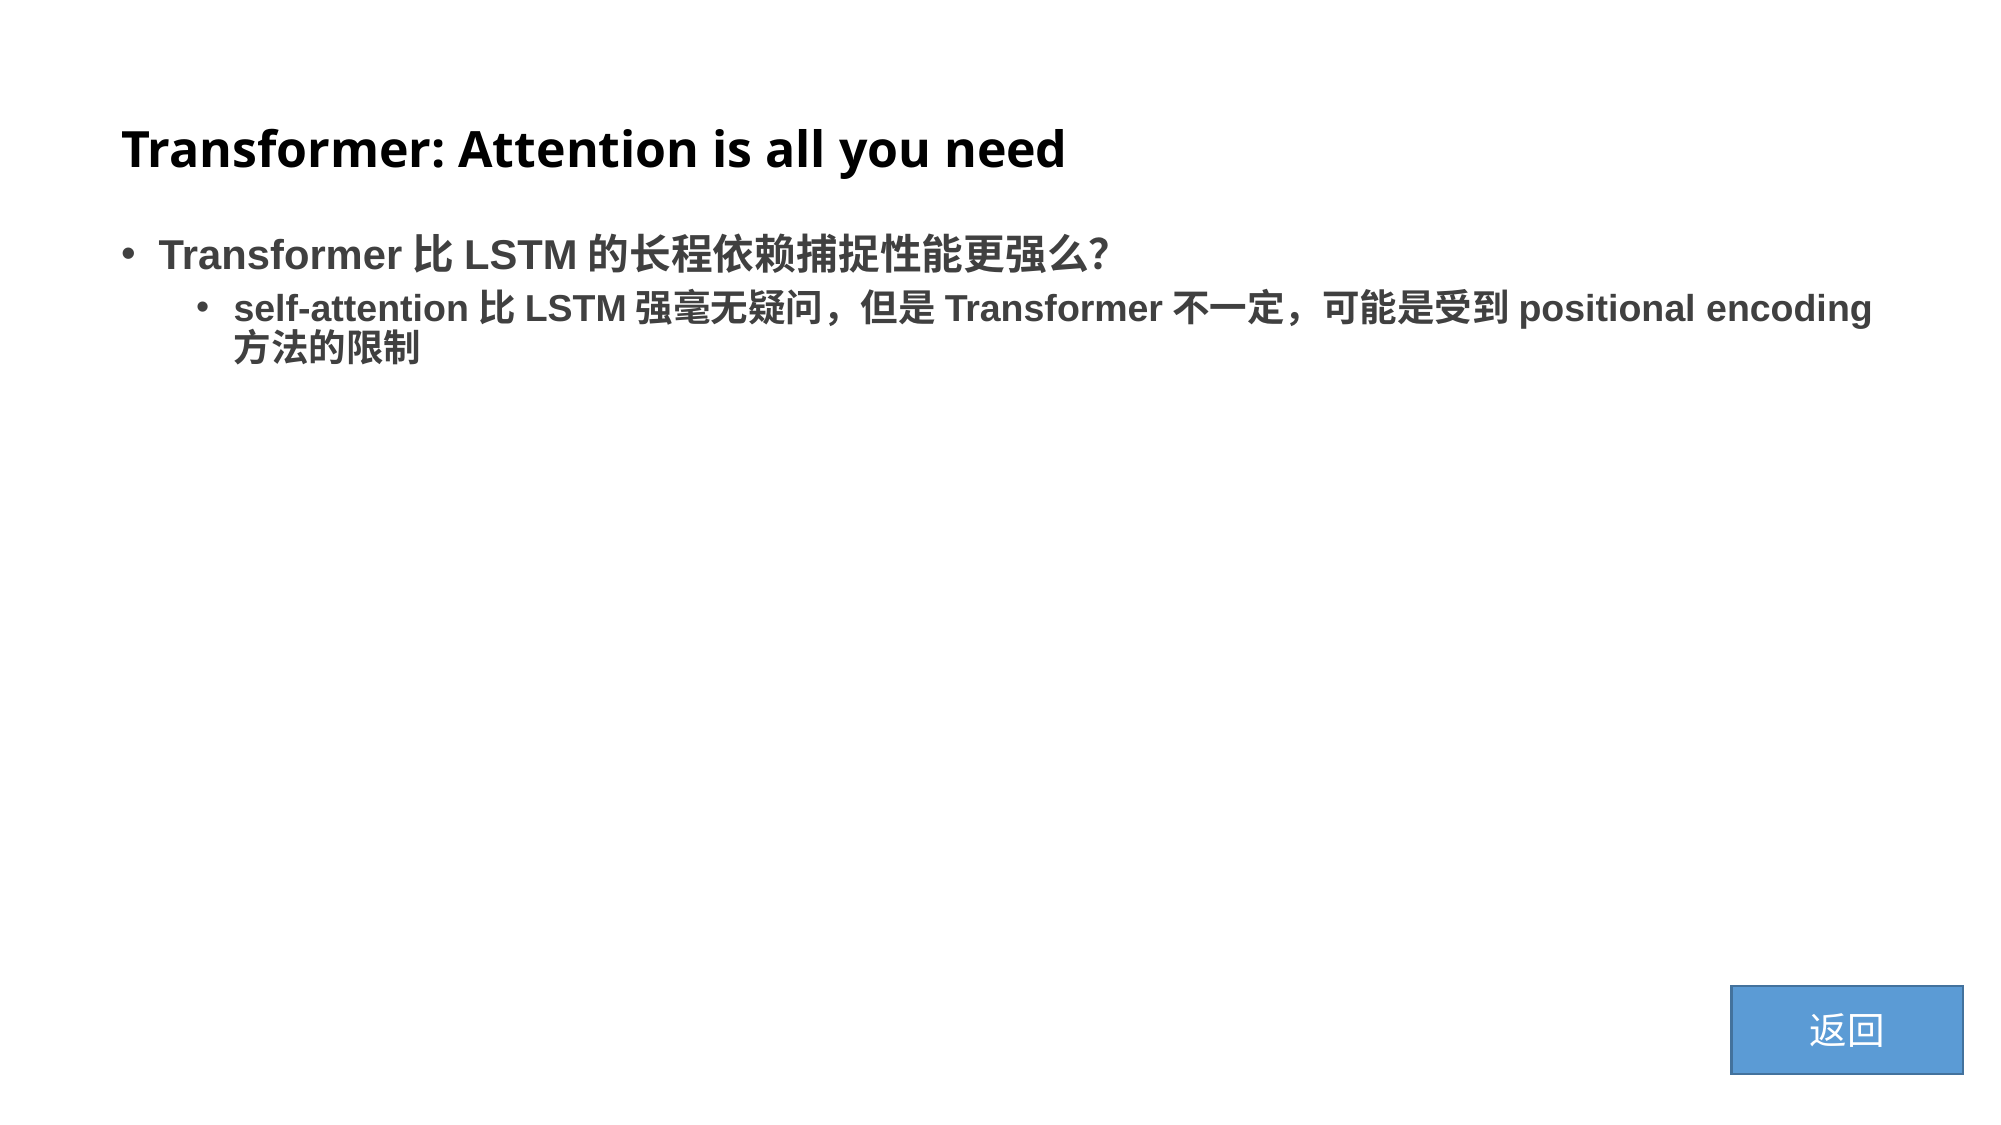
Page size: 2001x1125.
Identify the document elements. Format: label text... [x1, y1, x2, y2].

text_box 返回 [1730, 985, 1964, 1075]
title Transformer: Attention is all you need [106, 42, 1832, 225]
list Transformer比LSTM的长程依赖捕捉性能更强么？ self-attention比LSTM强毫无疑问，但是Transformer不一定，可能是受到positional encoding方法的限制 [106, 225, 1926, 1125]
